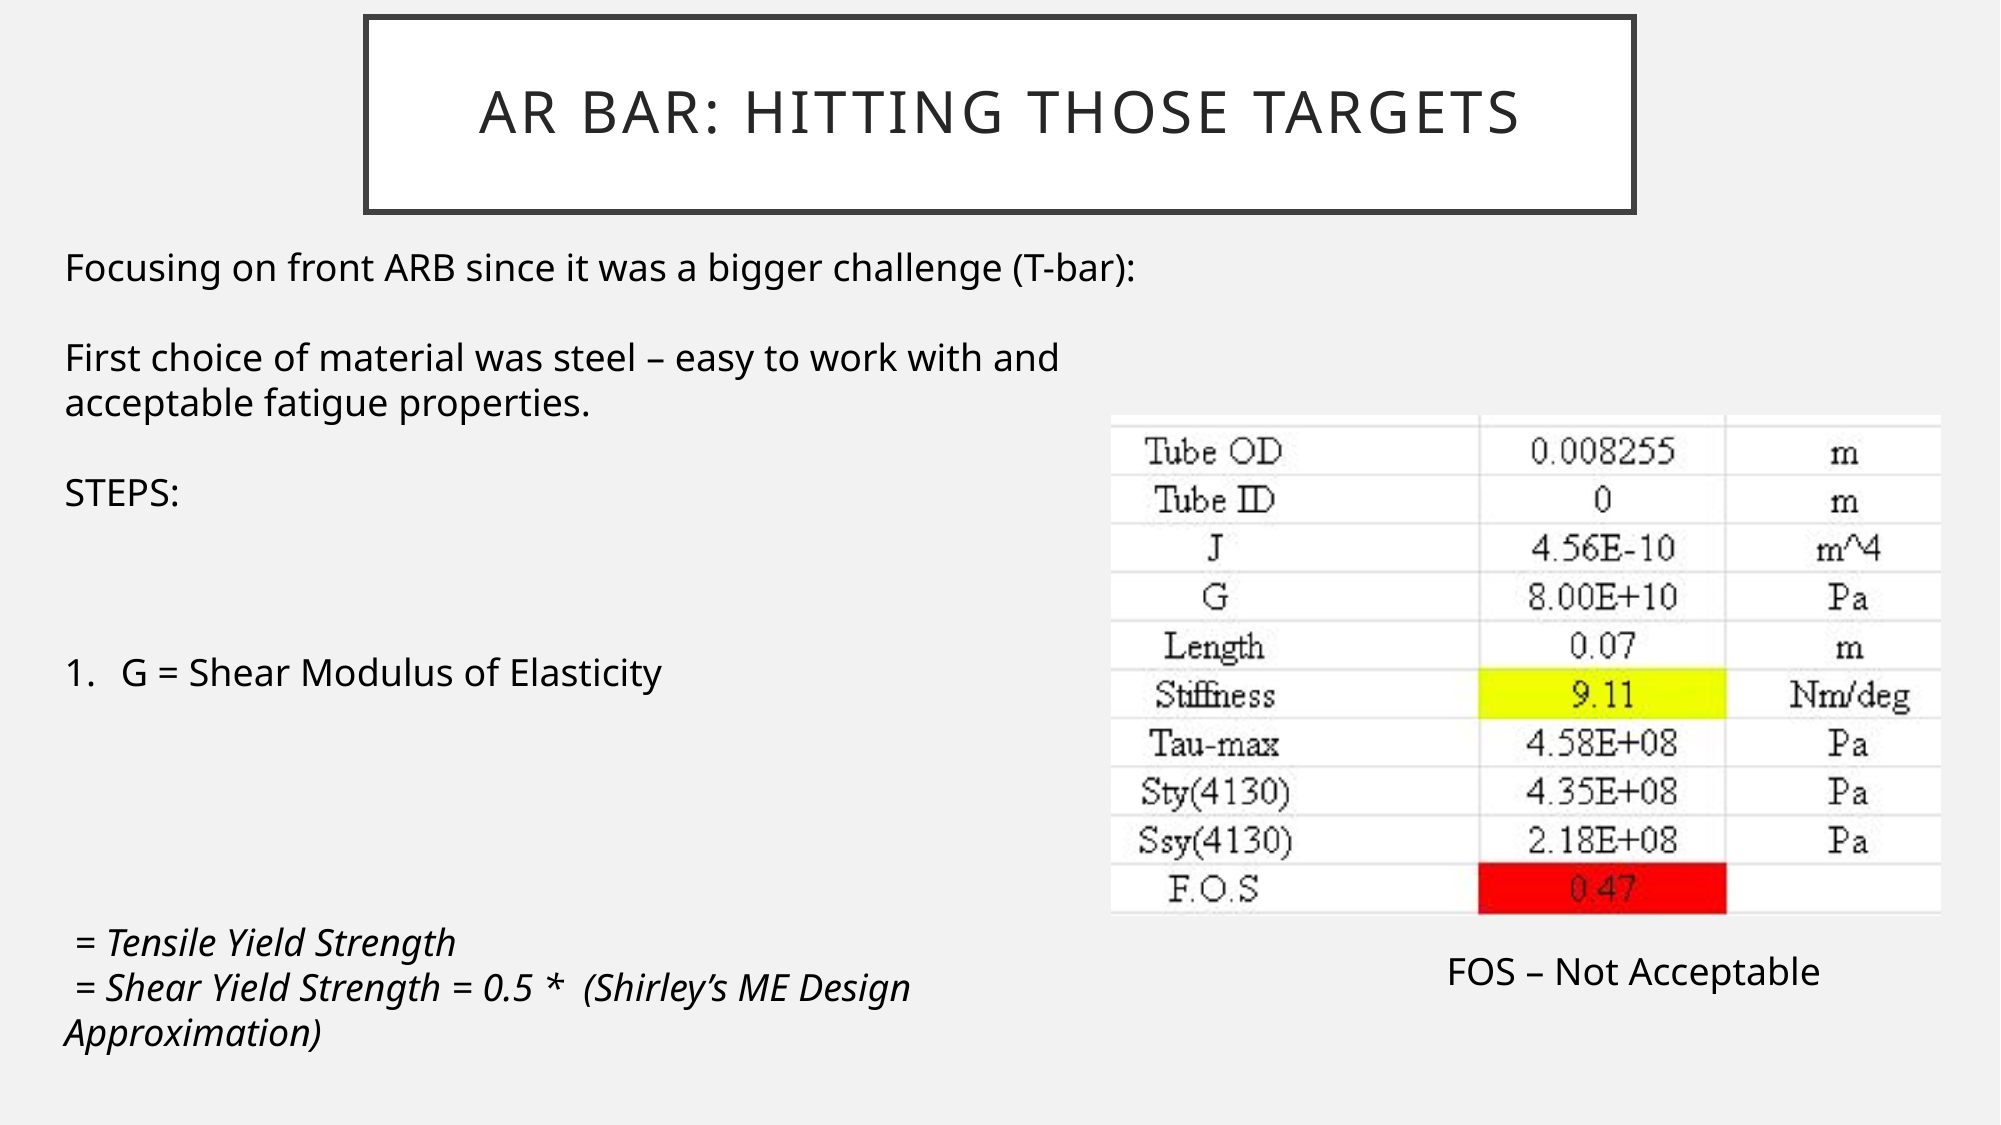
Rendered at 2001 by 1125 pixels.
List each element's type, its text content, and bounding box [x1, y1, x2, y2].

title AR Bar: HITTING THOSE targets [363, 14, 1637, 215]
text_box FOS – Not Acceptable [1431, 940, 1837, 1001]
picture [1099, 410, 1951, 925]
